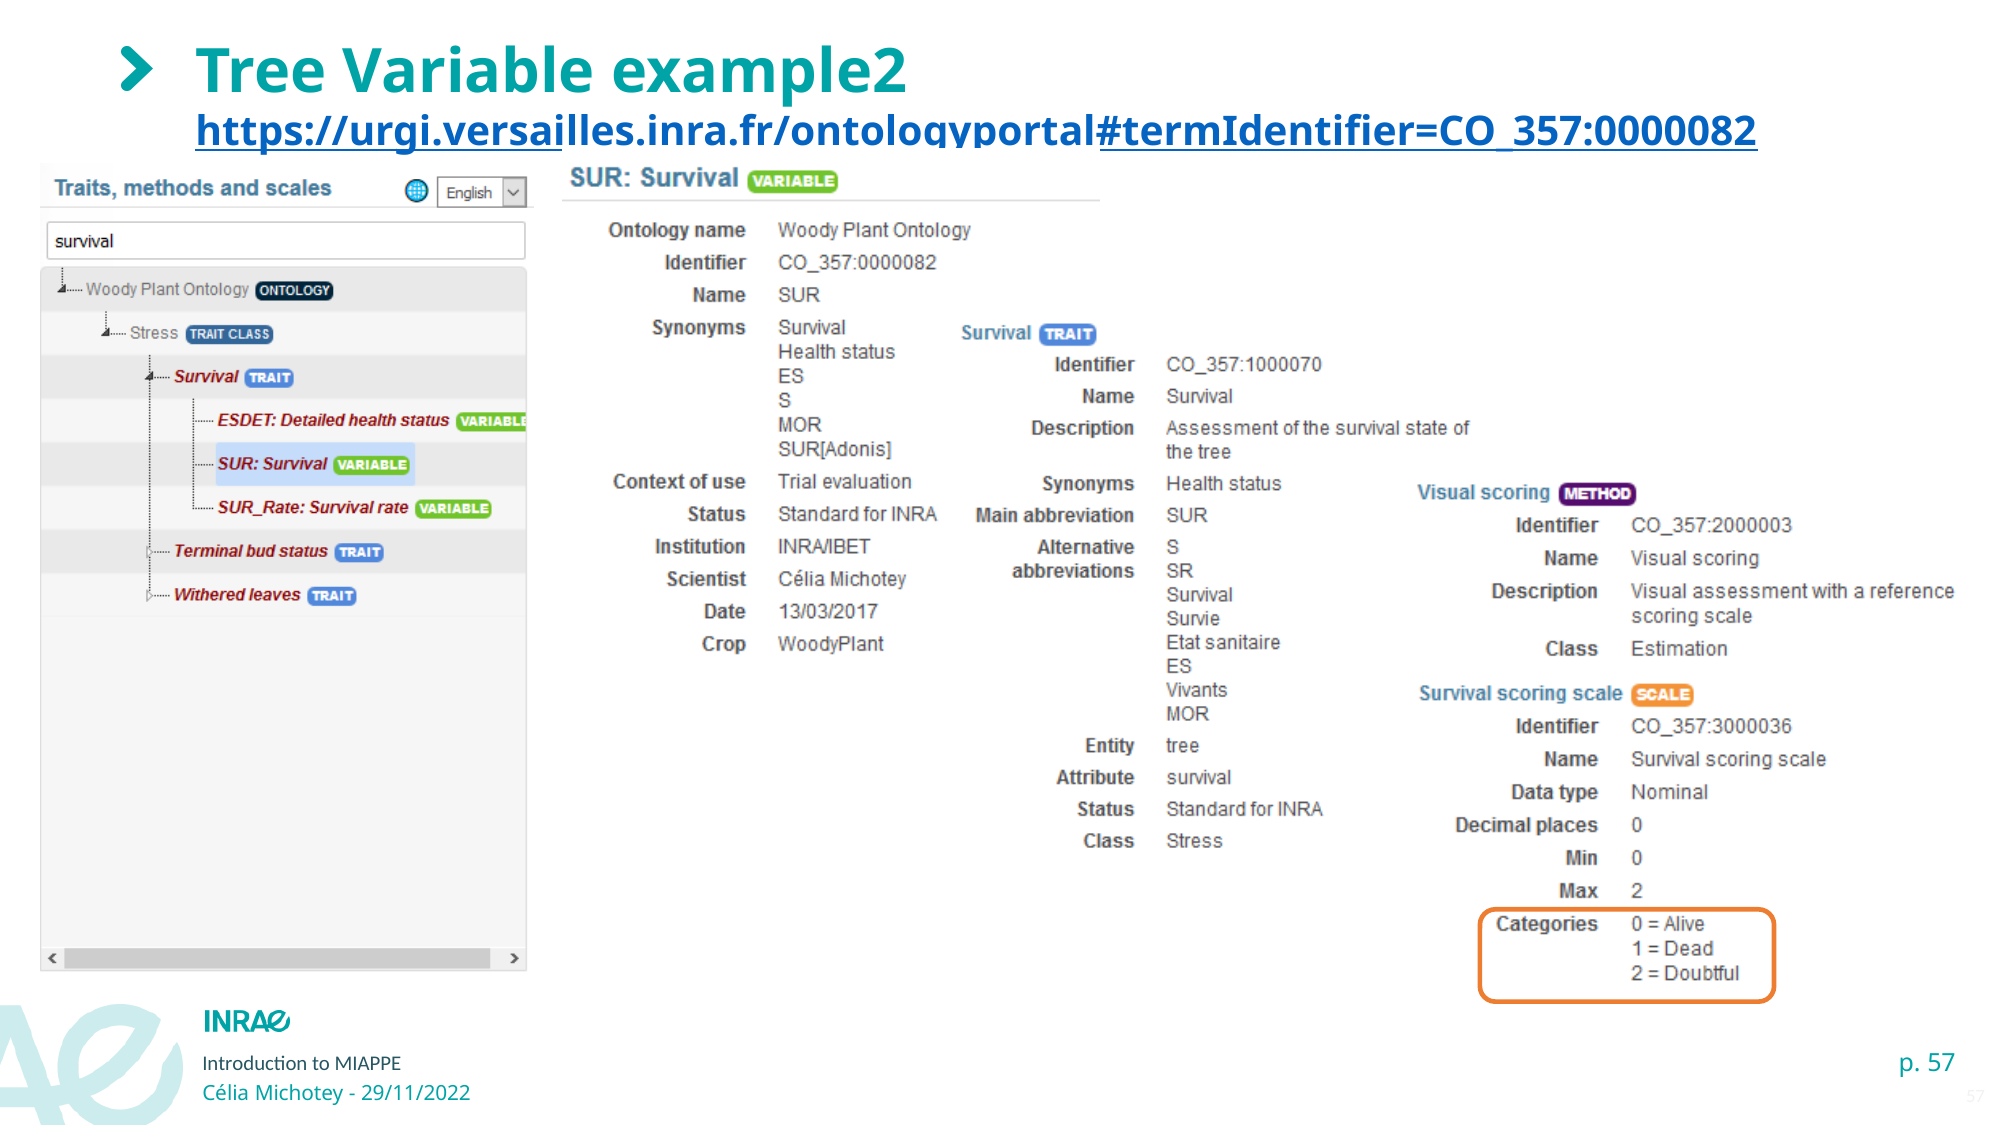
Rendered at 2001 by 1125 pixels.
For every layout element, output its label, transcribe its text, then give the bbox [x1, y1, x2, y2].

picture [0, 996, 329, 1125]
title Tree Variable example2 https://urgi.versailles.inra.fr/ontologyportal#termIdentifier=CO_357:0000082 [121, 24, 1798, 171]
picture [562, 148, 1962, 1002]
picture [40, 163, 534, 981]
slide_number 57 [1533, 1065, 2000, 1125]
picture [121, 46, 154, 91]
